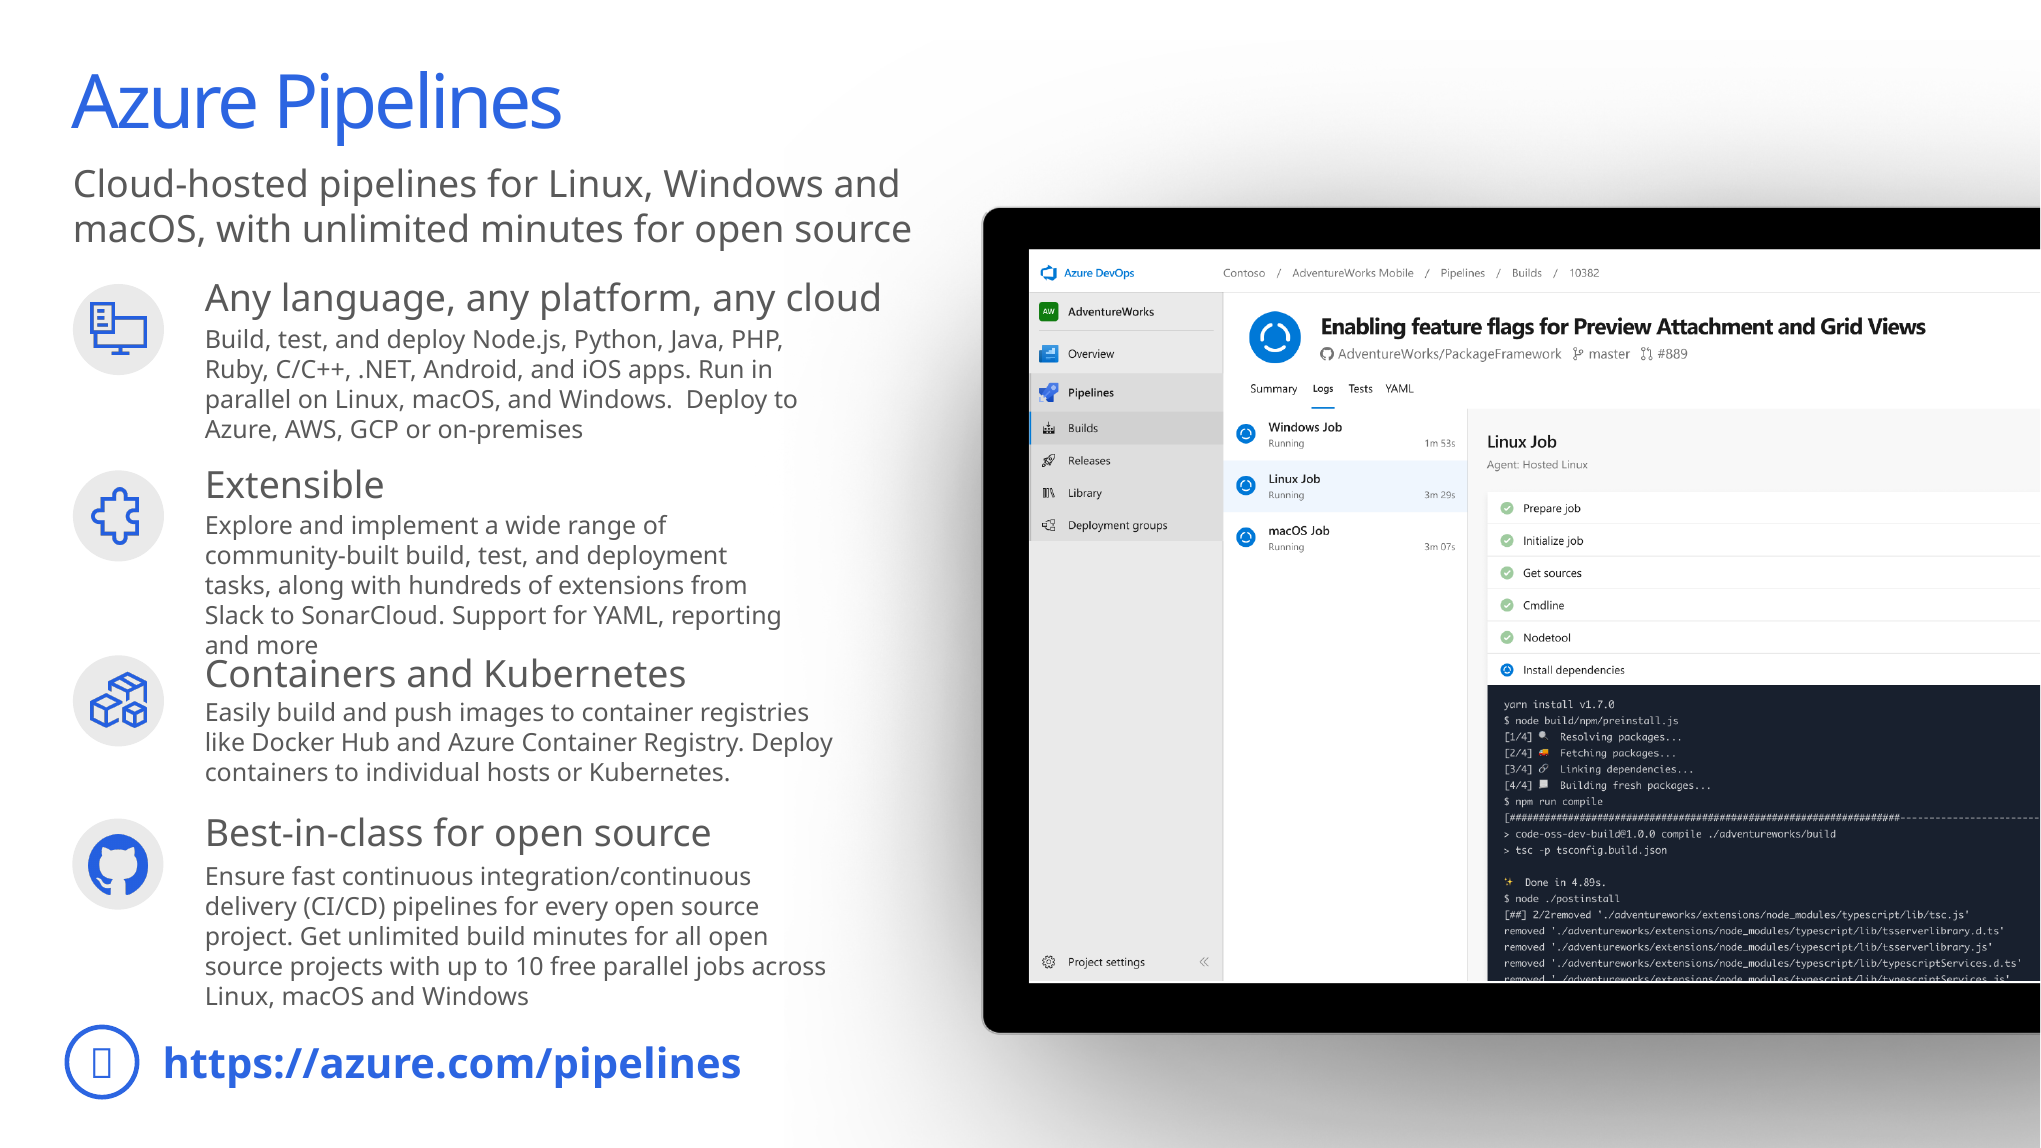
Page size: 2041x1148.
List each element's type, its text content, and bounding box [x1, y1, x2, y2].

text_box [72, 469, 165, 563]
text_box Containers and Kubernetes [174, 634, 727, 672]
text_box Any language, any platform, any cloud [174, 258, 727, 299]
picture [91, 487, 139, 545]
text_box [72, 654, 165, 748]
text_box Ensure fast continuous integration/continuous delivery (CI/CD) pipelines for every open source project. Get unlimited build minutes for all open source projects with up to 10 free parallel jobs across Linux, macOS and Windows [174, 836, 727, 1035]
text_box [72, 295, 165, 376]
picture [727, 0, 2041, 1148]
text_box Easily build and push images to container registries like Docker Hub and Azure Container Registry. Deploy containers to individual hosts or Kubernetes. [174, 672, 727, 811]
list Cloud-hosted pipelines for Linux, Windows and macOS, with unlimited minutes for open source [72, 161, 727, 295]
text_box https://azure.com/pipelines [162, 1037, 727, 1088]
text_box Explore and implement a wide range of community-built build, test, and deployment tasks, along with hundreds of extensions from Slack to SonarCloud. Support for YAML, reporting and more [174, 485, 727, 634]
title Azure Pipelines [71, 37, 727, 161]
text_box [71, 817, 165, 911]
text_box  [66, 1026, 138, 1098]
text_box Build, test, and deploy Node.js, Python, Java, PHP, Ruby, C/C++, .NET, Android, and iOS apps. Run in parallel on Linux, macOS, and Windows. Deploy to Azure, AWS, GCP or on-premises [174, 299, 727, 446]
text_box Extensible [174, 446, 727, 485]
picture [87, 834, 148, 895]
picture [90, 671, 147, 729]
text_box Best-in-class for open source [174, 811, 727, 836]
picture [90, 301, 147, 355]
